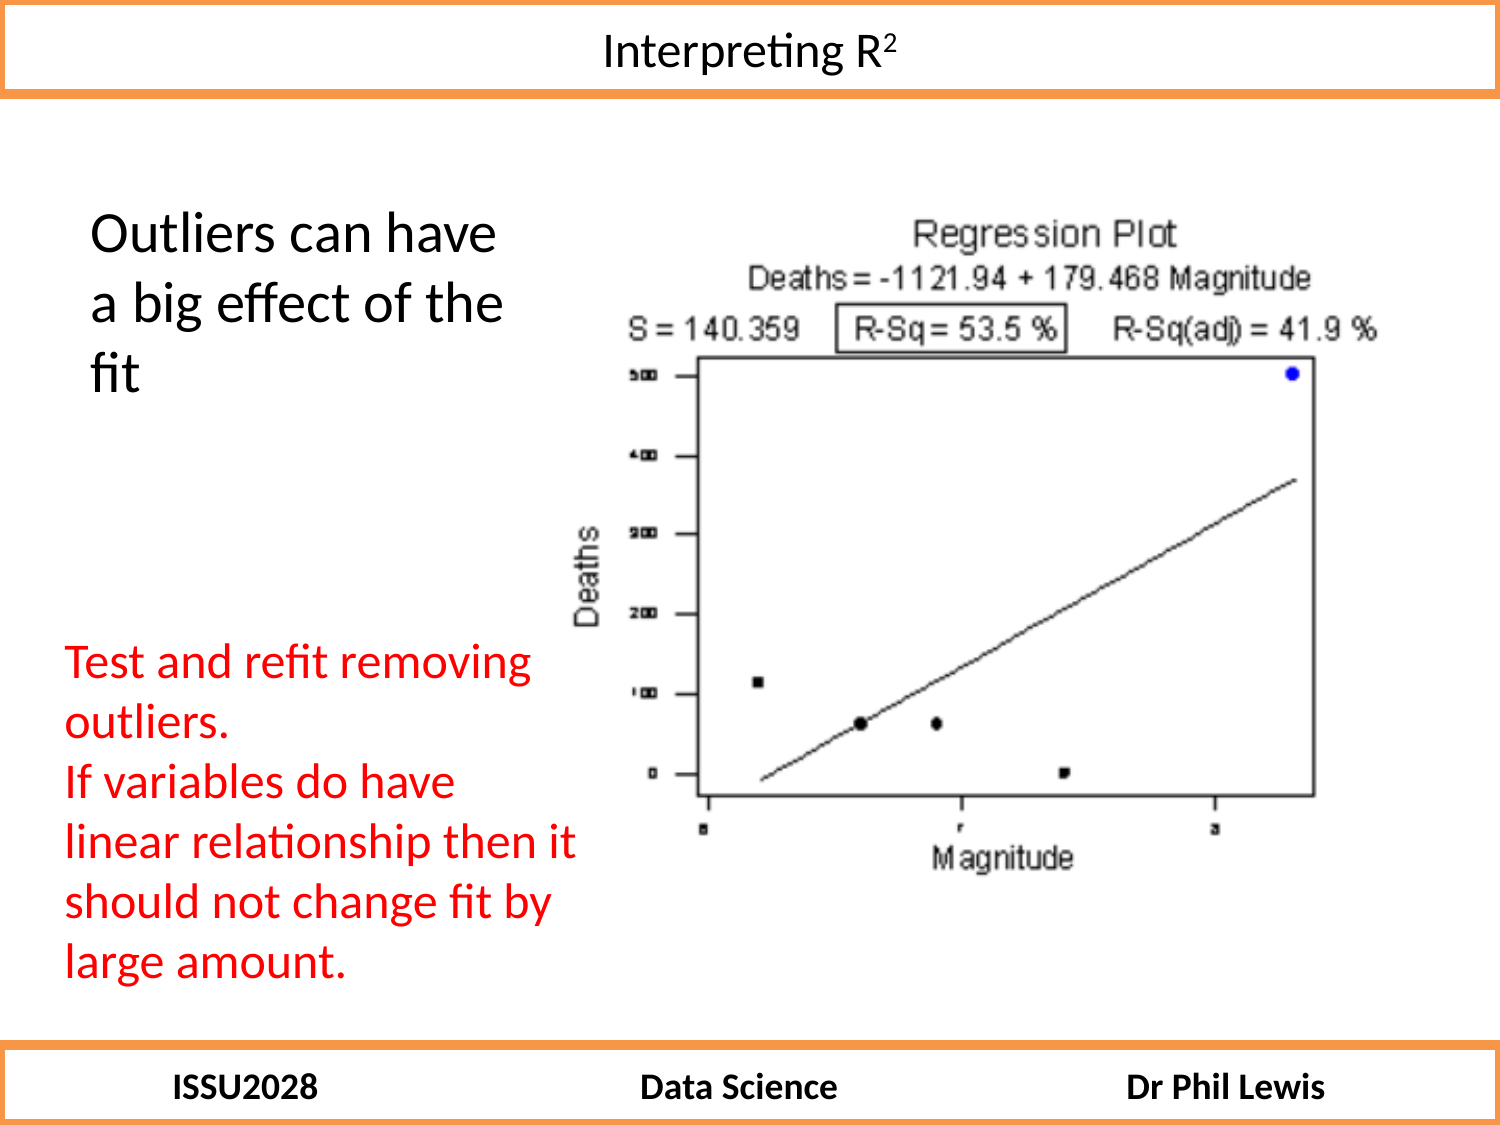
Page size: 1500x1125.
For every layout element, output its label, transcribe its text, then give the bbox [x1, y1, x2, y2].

picture [533, 186, 1422, 917]
text_box Outliers can have a big effect of the fit [76, 187, 531, 412]
text_box Test and refit removing outliers. If variables do have linear relationship then it should not change fit by large amount. [49, 621, 603, 996]
text_box Interpreting R2 [0, 0, 1500, 96]
text_box ISSU2028 Data Science Dr Phil Lewis [0, 1043, 1500, 1125]
